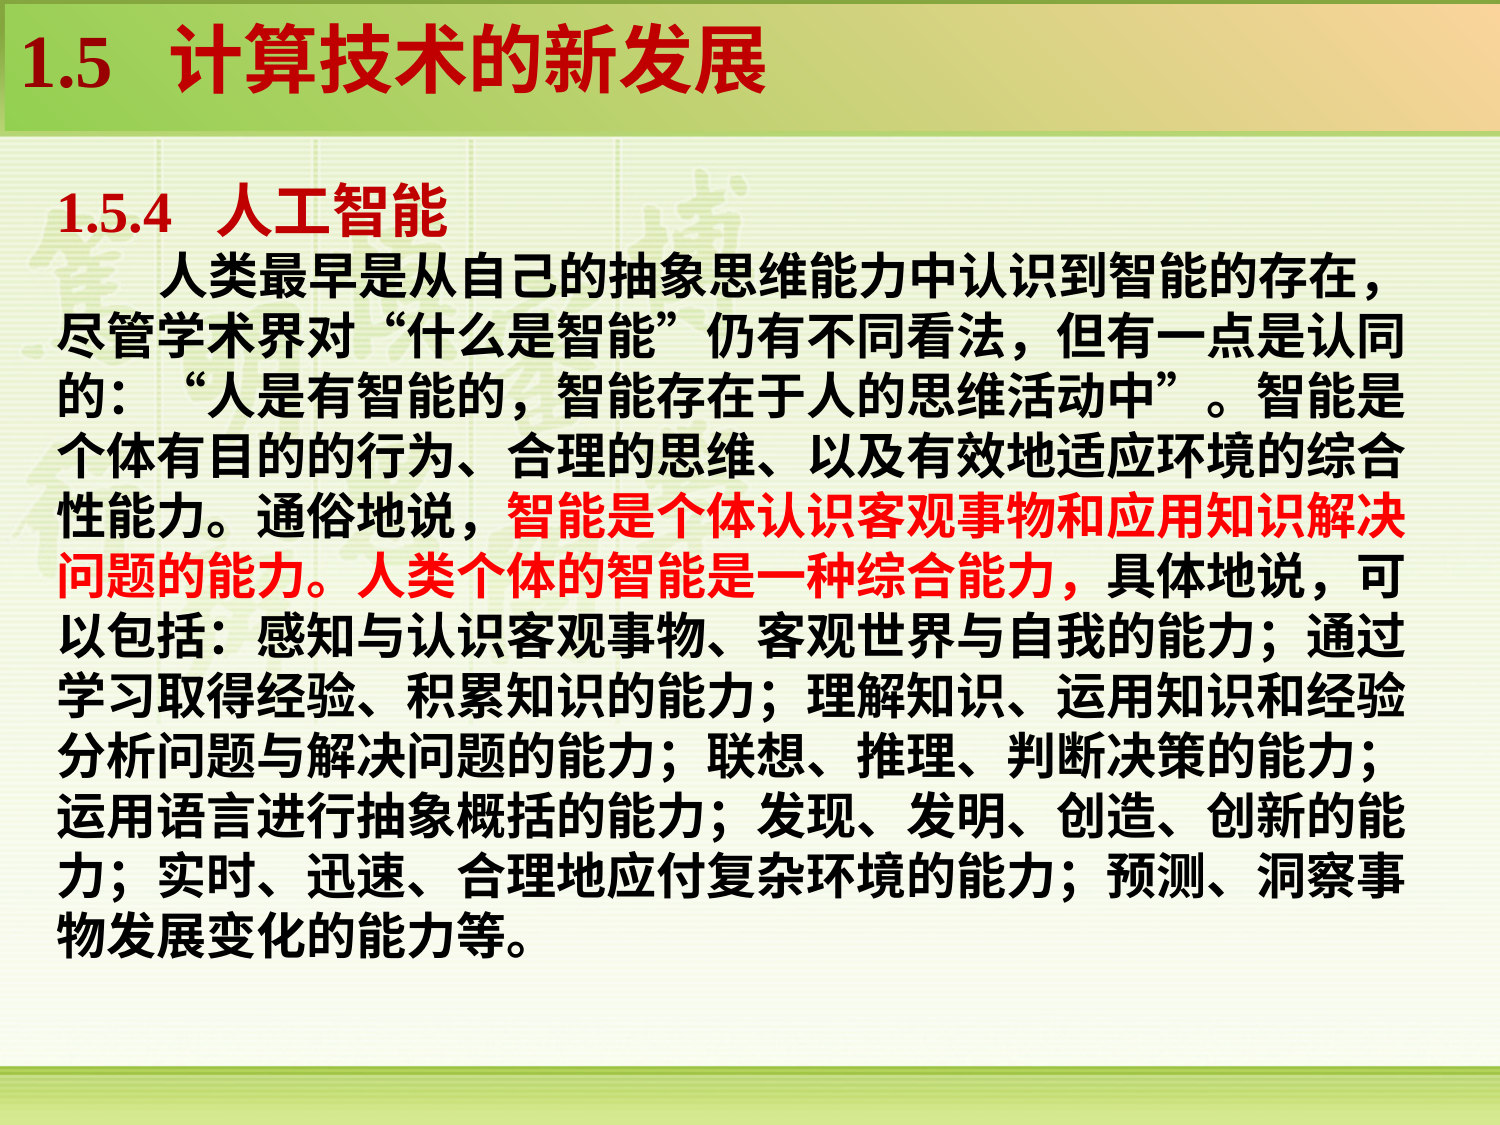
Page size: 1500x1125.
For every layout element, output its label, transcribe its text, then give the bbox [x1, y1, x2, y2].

text_box 1.5 计算技术的新发展 [4, 4, 1500, 131]
slide_number [112, 1025, 425, 1100]
slide_number [1074, 1025, 1388, 1100]
picture [0, 0, 1500, 1125]
text_box 1.5.4 人工智能 人类最早是从自己的抽象思维能力中认识到智能的存在，尽管学术界对“什么是智能”仍有不同看法，但有一点是认同的：“人是有智能的，智能存在于人的思维活动中”。智能是个体有目的的行为、合理的思维、以及有效地适应环境的综合性能力。通俗地说，智能是个体认识客观事物和应用知识解决问题的能力。人类个体的智能是一种综合能力，具体地说，可以包括：感知与认识客观事物、客观世界与自我的能力；通过学习取得经验、积累知识的能力；理解知识、运用知识和经验分析问题与解决问题的能力；联想、推理、判断决策的能力；运用语言进行抽象概括的能力；发现、发明、创造、创新的能力；实时、迅速、合理地应付复杂环境的能力；预测、洞察事物发展变化的能力等。 [41, 166, 1471, 972]
